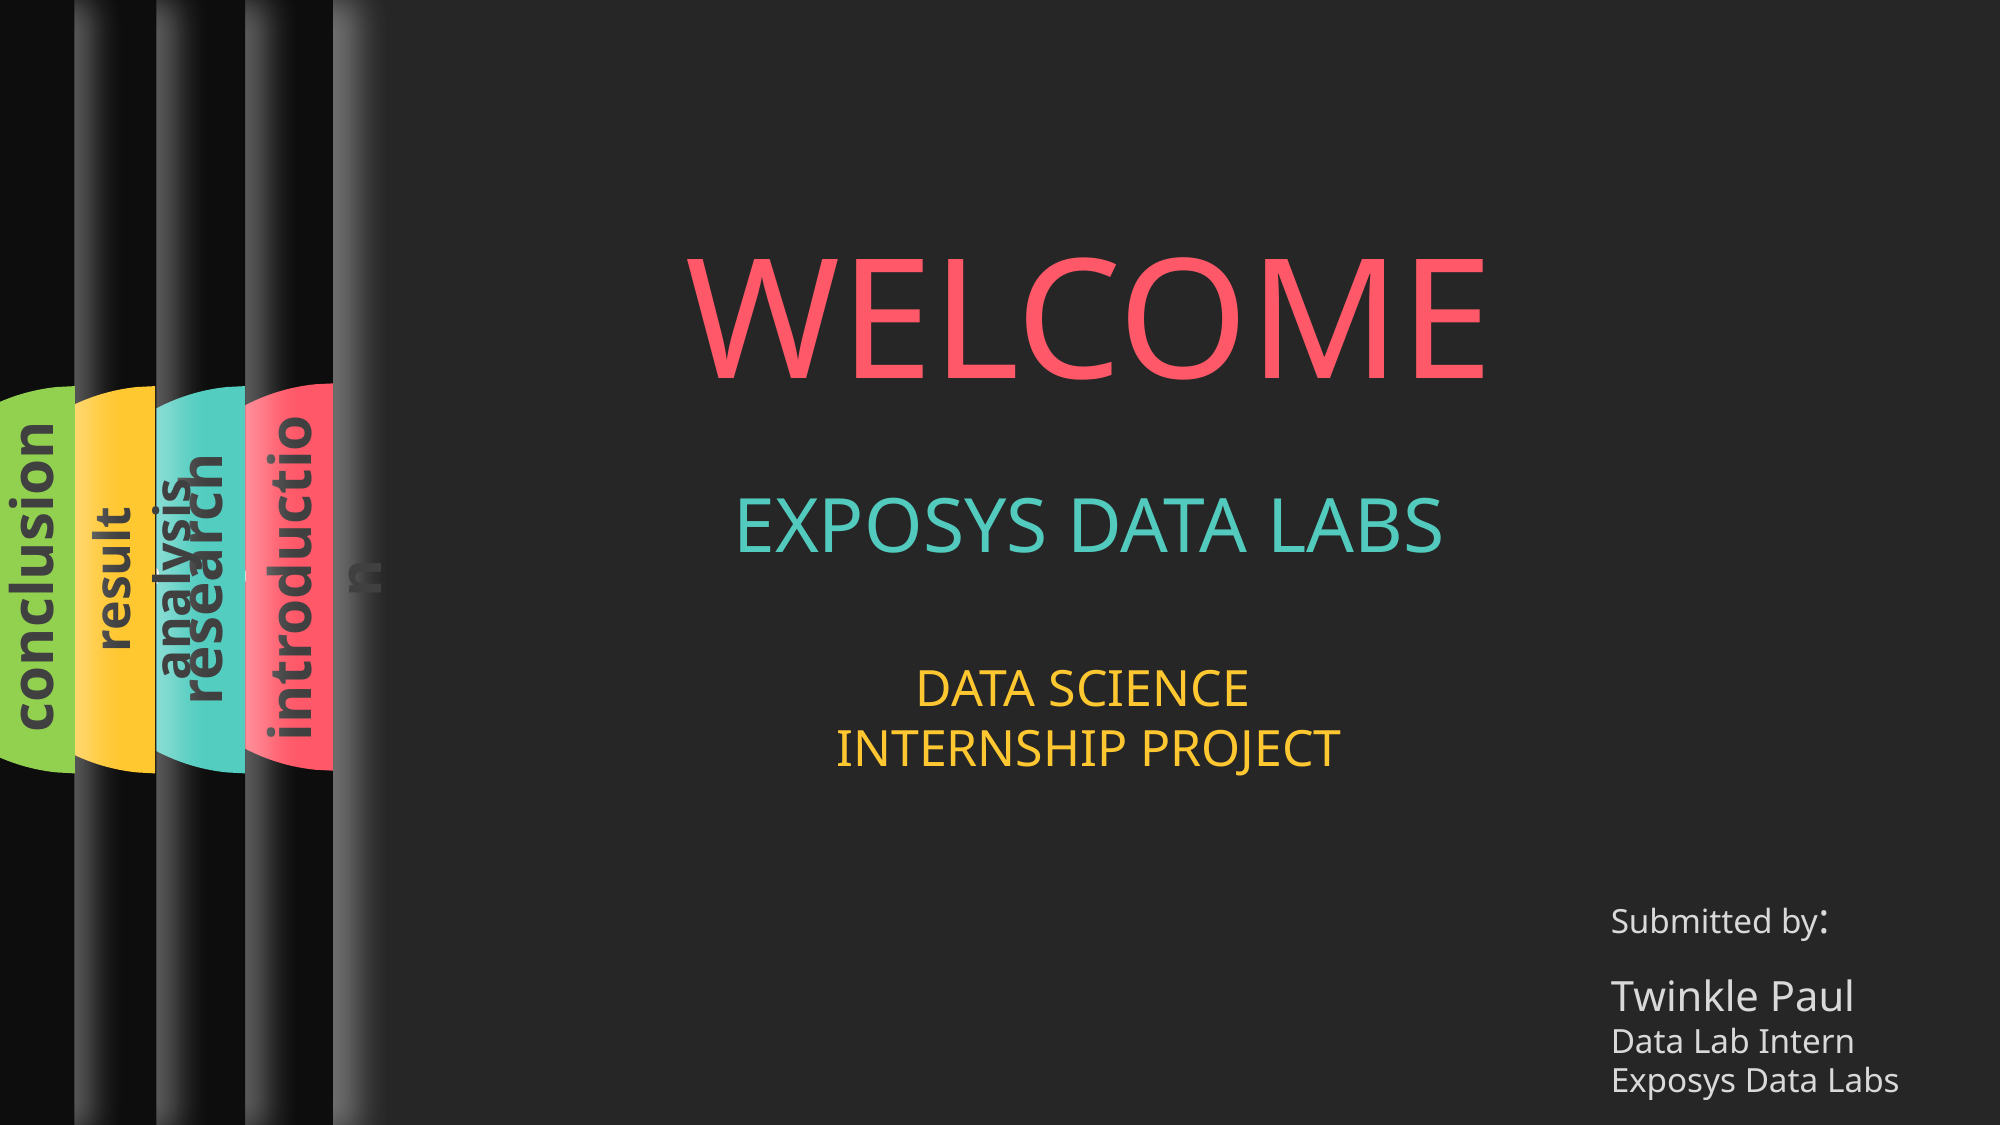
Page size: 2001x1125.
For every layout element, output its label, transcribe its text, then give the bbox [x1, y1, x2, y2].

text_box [157, 0, 246, 1125]
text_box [0, 0, 75, 1125]
text_box DATA SCIENCE INTERNSHIP PROJECT [492, 649, 1687, 784]
text_box WELCOME [492, 204, 1687, 420]
text_box EXPOSYS DATA LABS [420, 470, 1759, 598]
text_box Submitted by: Twinkle Paul Data Lab Intern Exposys Data Labs [1596, 884, 2000, 1107]
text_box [75, 0, 157, 1125]
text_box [246, 0, 333, 1125]
